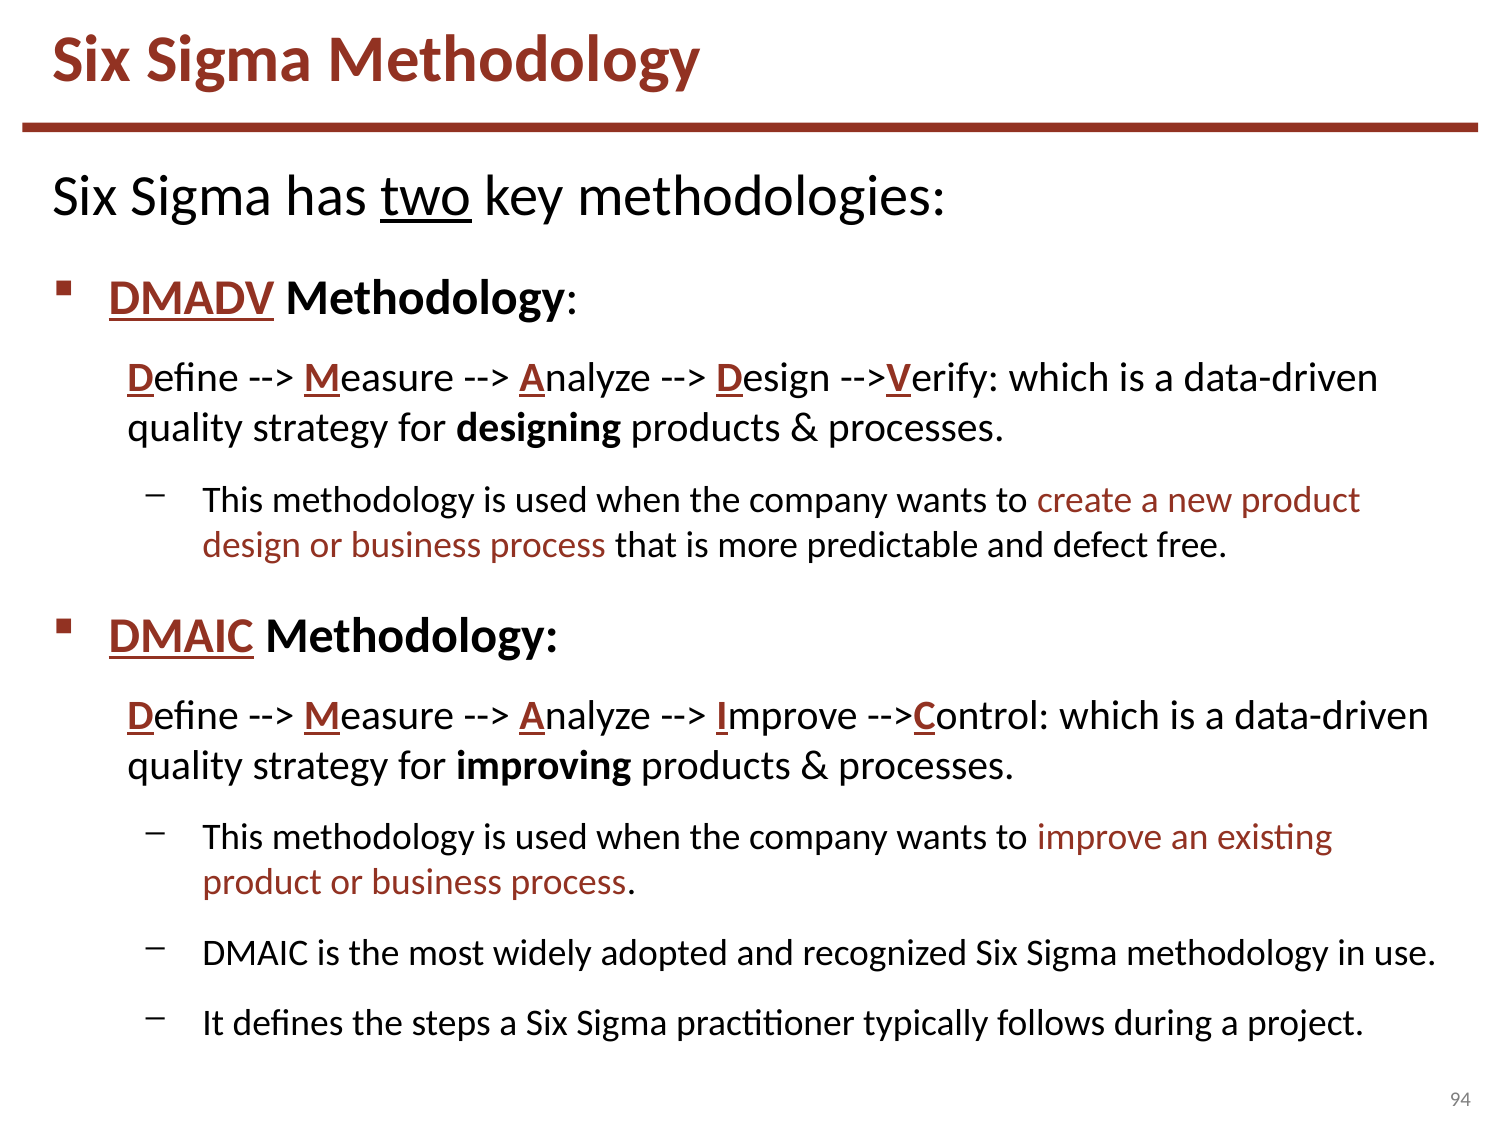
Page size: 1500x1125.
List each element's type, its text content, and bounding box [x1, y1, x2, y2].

text_box Six Sigma Methodology [37, 28, 970, 97]
text_box Six Sigma has two key methodologies: DMADV Methodology: Define --> Measure --> Analyze --> Design -->Verify: which is a data-driven quality strategy for designing products & processes. This methodology is used when the company wants to create a new product design or business process that is more predictable and defect free. DMAIC Methodology: Define --> Measure --> Analyze --> Improve -->Control: which is a data-driven quality strategy for improving products & processes. This methodology is used when the company wants to improve an existing product or business process. DMAIC is the most widely adopted and recognized Six Sigma methodology in use. It defines the steps a Six Sigma practitioner typically follows during a project. [37, 149, 1463, 1051]
